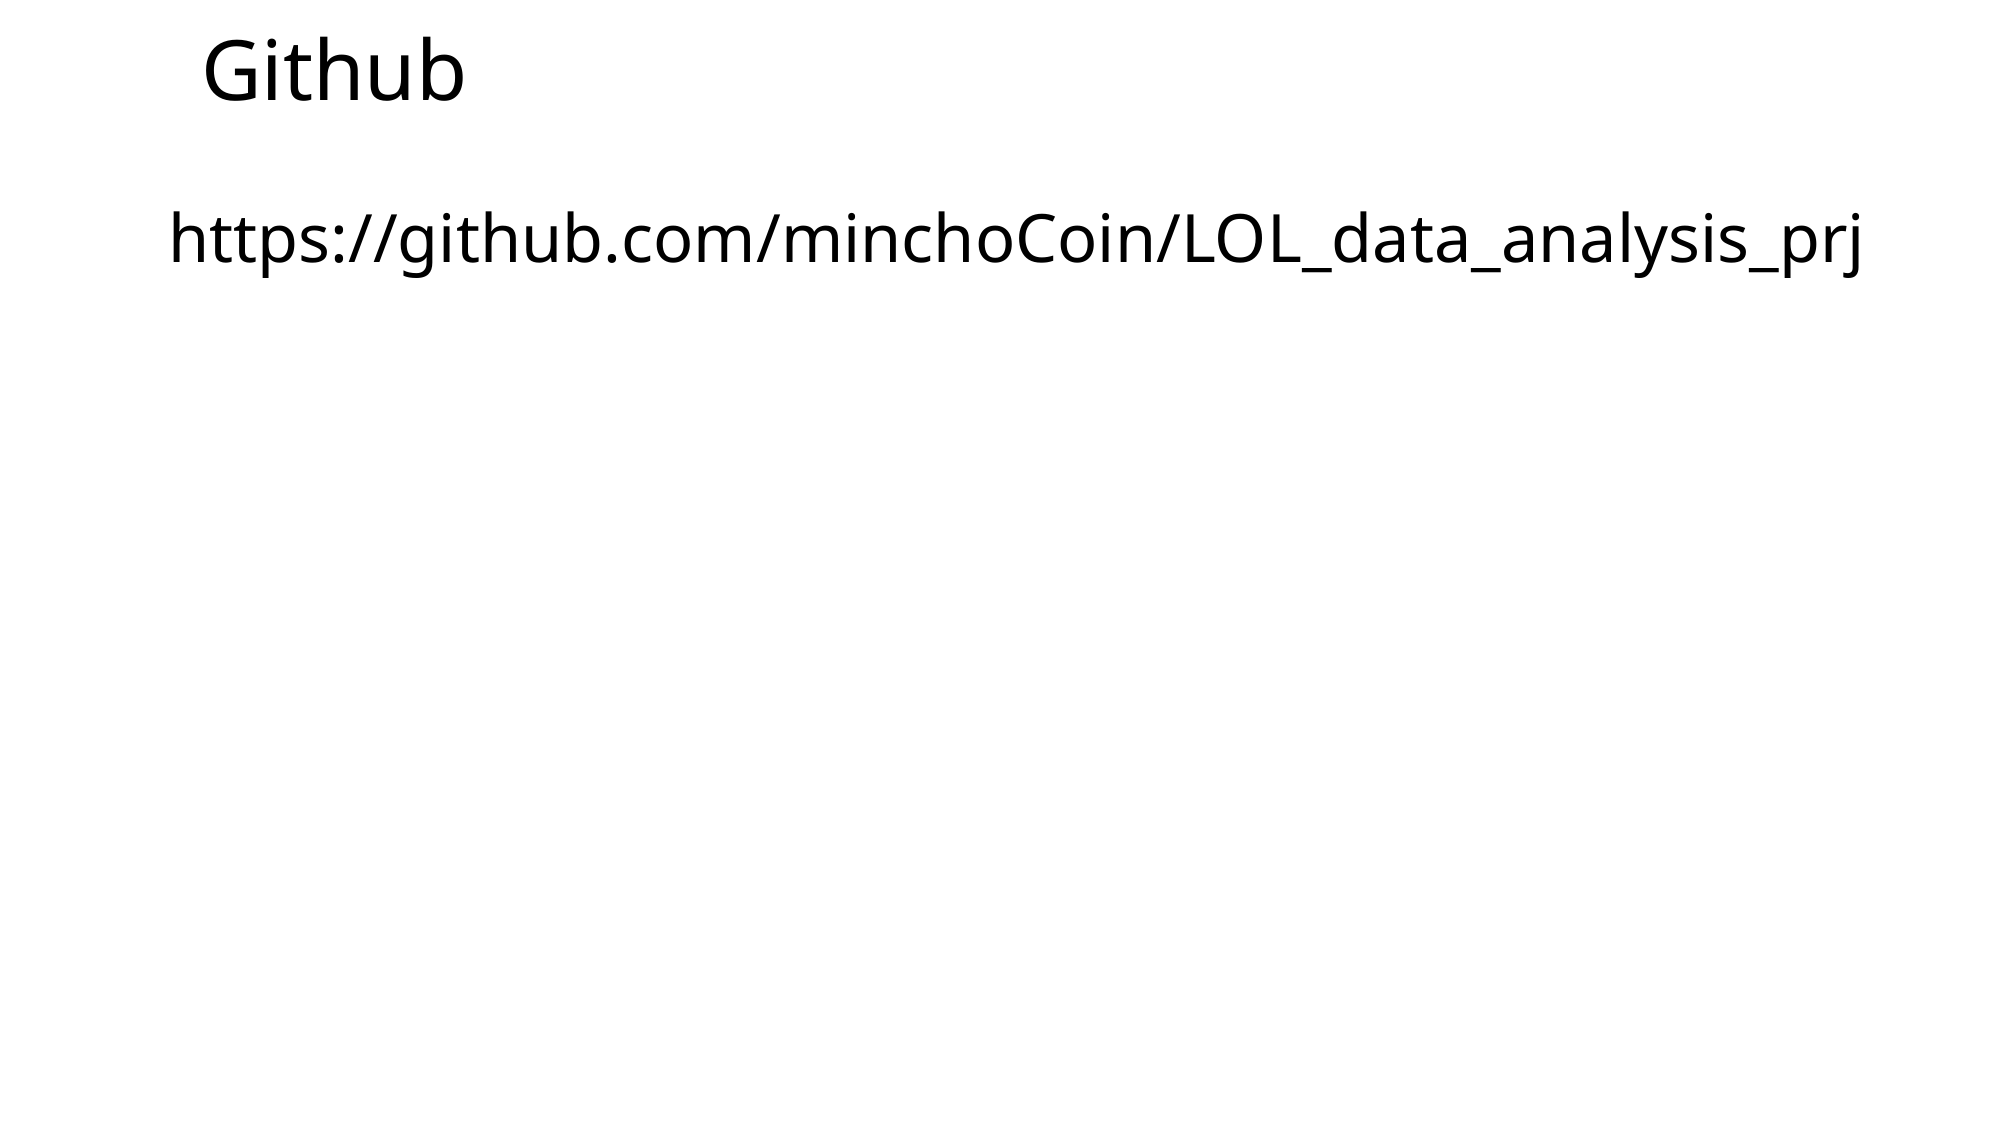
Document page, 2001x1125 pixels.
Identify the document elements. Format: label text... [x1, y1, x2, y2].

title Github [186, 0, 1776, 127]
text_box https://github.com/minchoCoin/LOL_data_analysis_prj [153, 188, 1883, 283]
